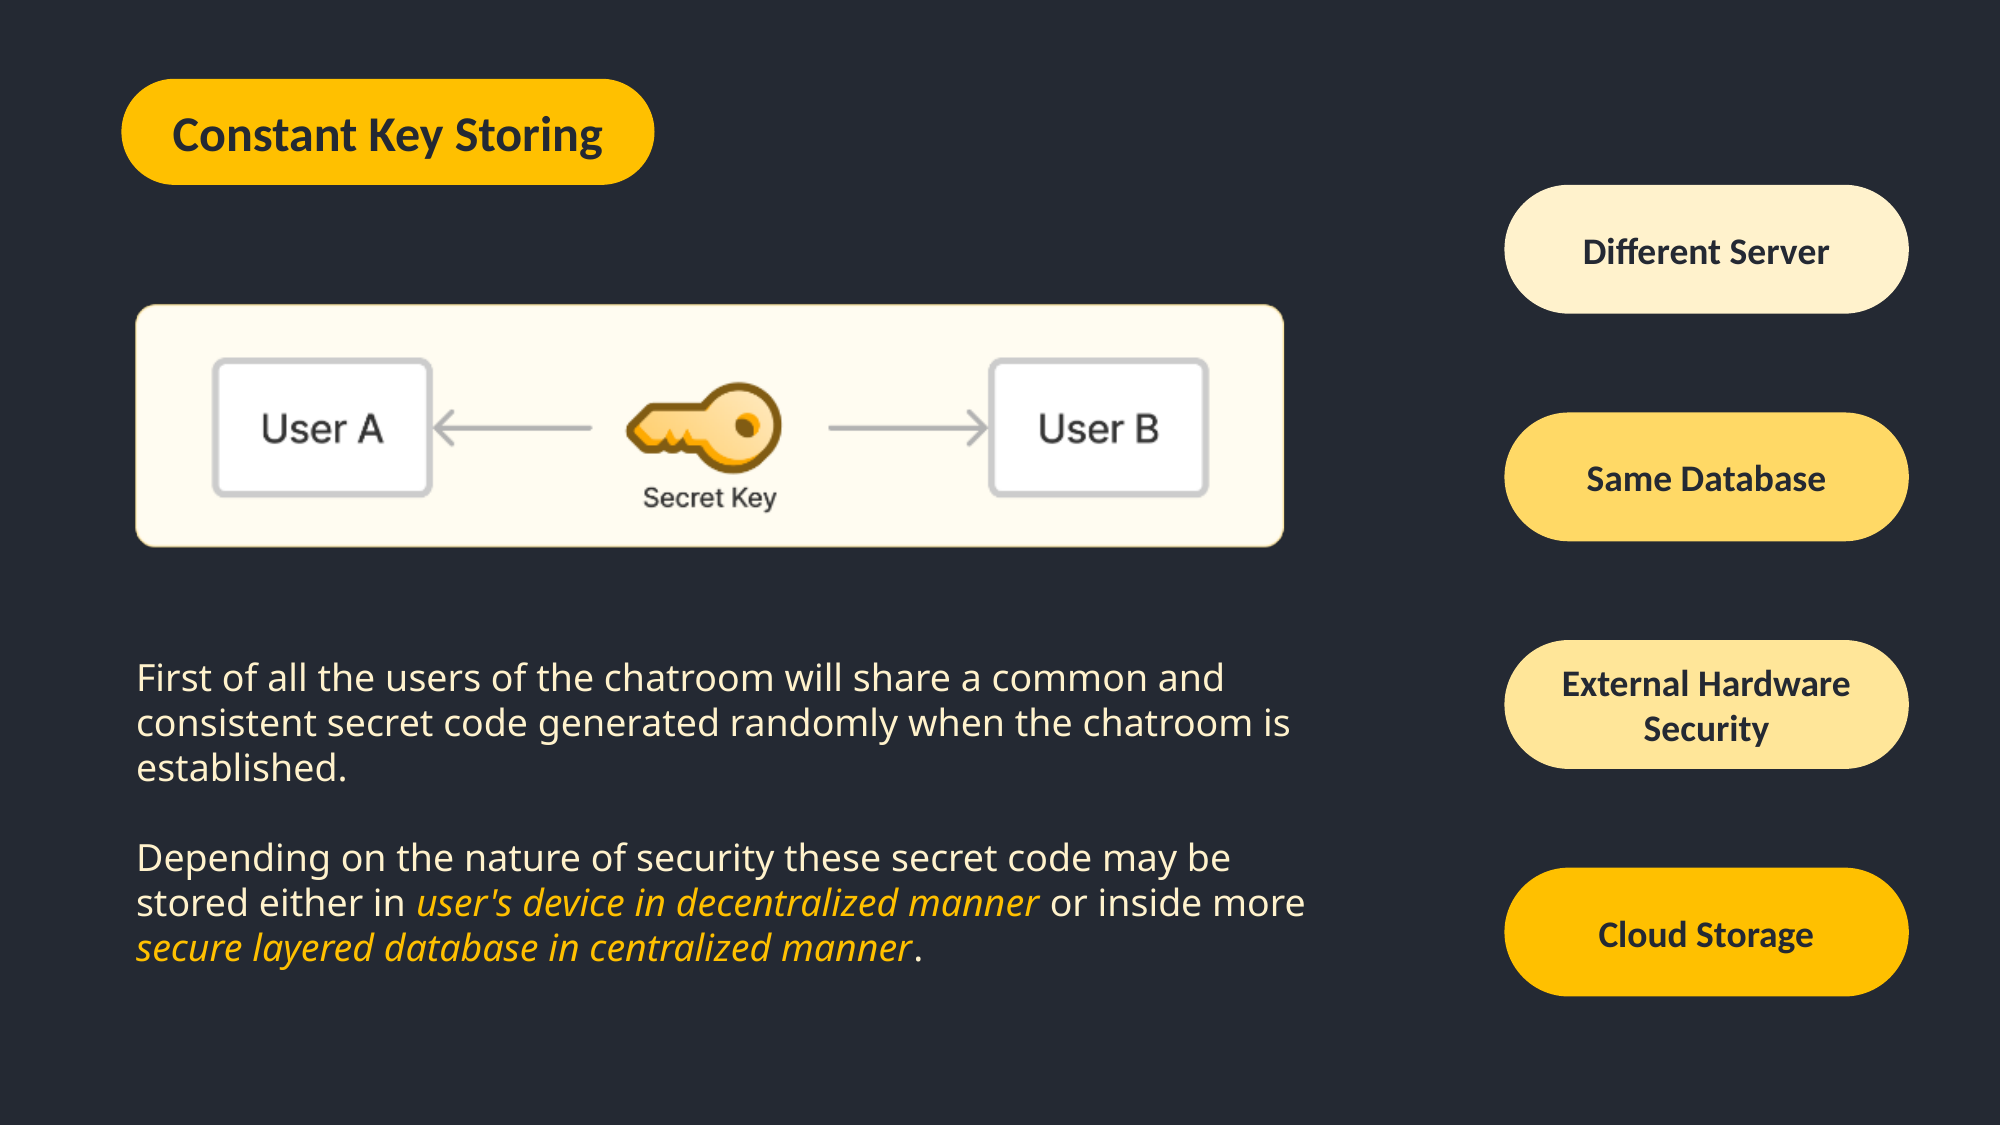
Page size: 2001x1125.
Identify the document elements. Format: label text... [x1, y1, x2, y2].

picture [121, 298, 1301, 563]
text_box Constant Key Storing [120, 77, 656, 186]
text_box First of all the users of the chatroom will share a common and consistent secret code generated randomly when the chatroom is established. Depending on the nature of security these secret code may be stored either in user's device in decentralized manner or inside more secure layered database in centralized manner. [121, 646, 1352, 977]
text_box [1504, 184, 1909, 997]
